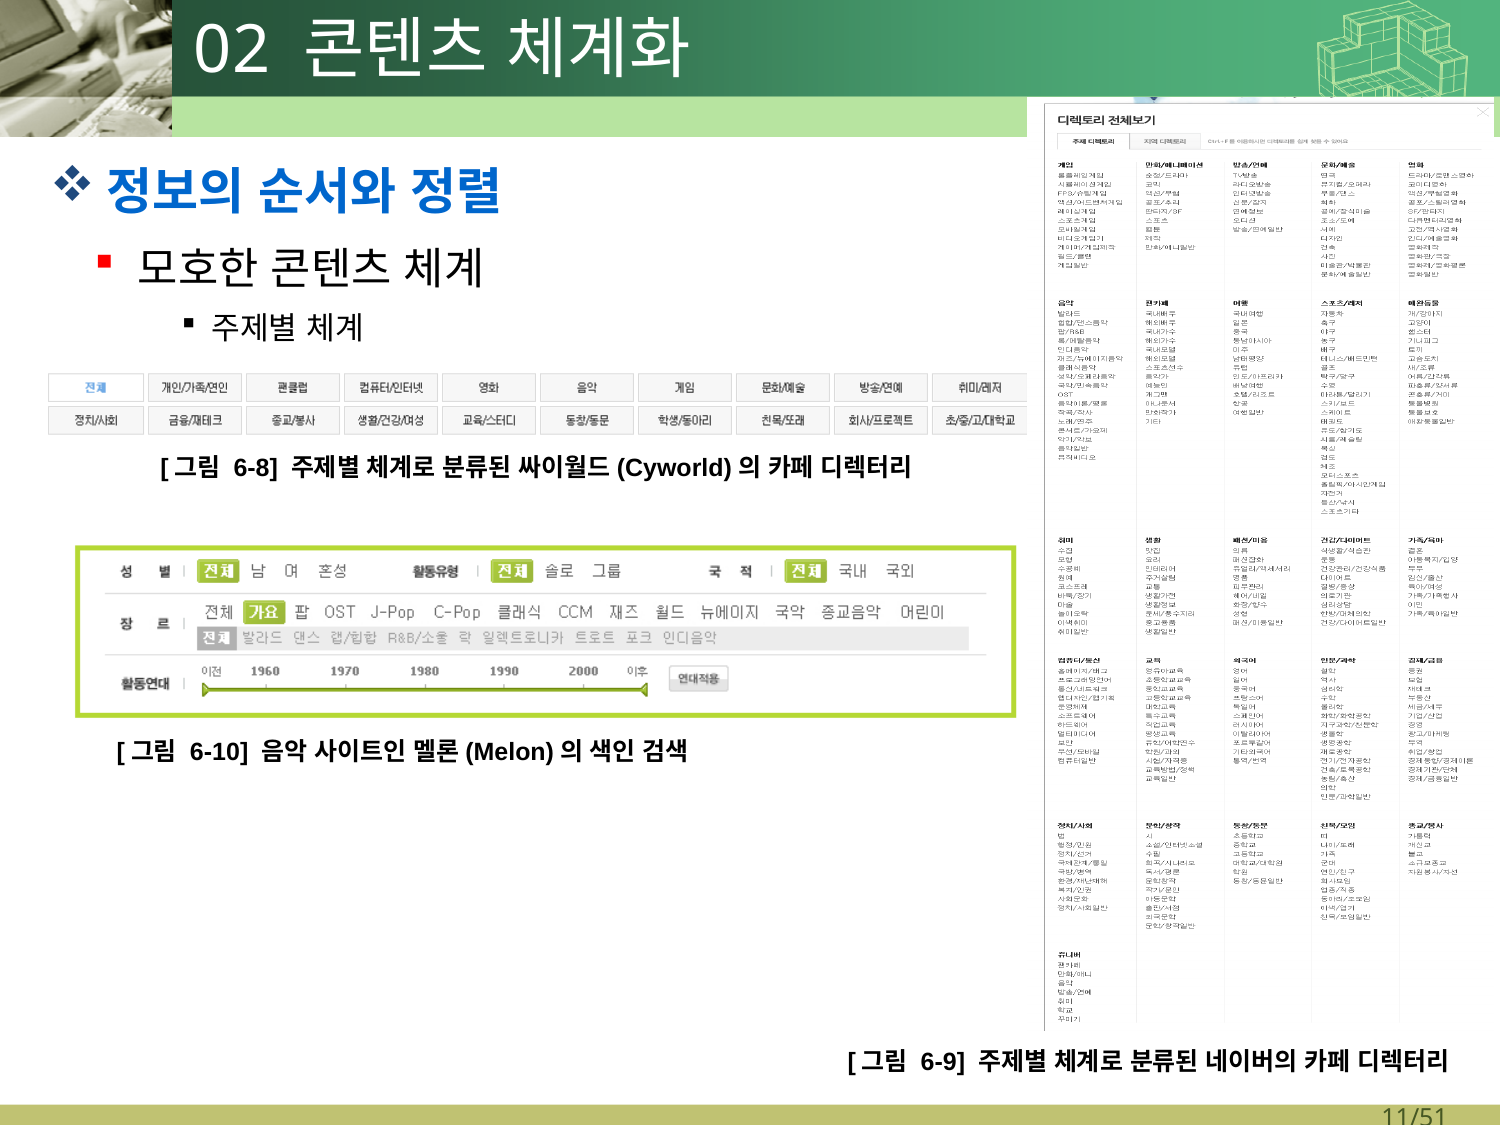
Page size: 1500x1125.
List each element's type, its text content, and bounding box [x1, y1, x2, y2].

title 02 콘텐츠 체계화 [178, 9, 1339, 82]
list 정보의 순서와 정렬 모호한 콘텐츠 체계 주제별 체계 [35, 152, 803, 362]
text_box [808, 97, 1494, 1084]
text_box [64, 538, 1025, 774]
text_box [40, 361, 803, 491]
picture [0, 0, 1500, 151]
